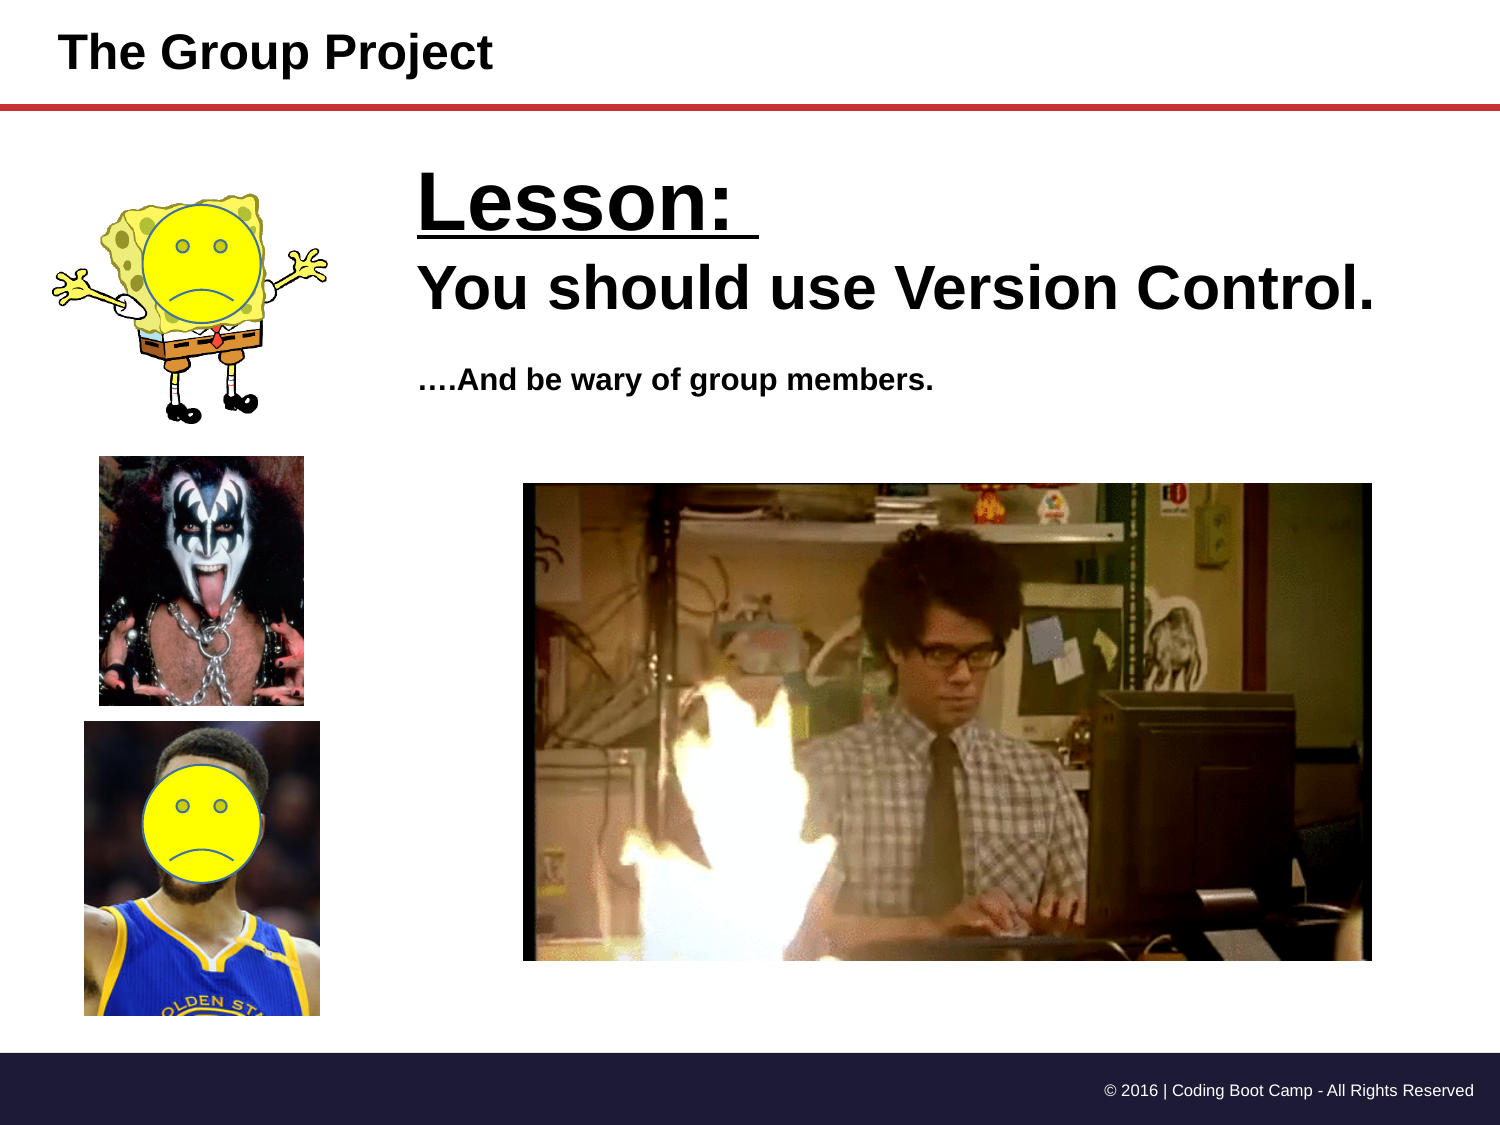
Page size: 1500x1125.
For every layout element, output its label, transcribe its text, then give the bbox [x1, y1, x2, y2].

picture [99, 455, 304, 706]
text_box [142, 204, 261, 324]
picture [46, 189, 333, 427]
picture [83, 721, 320, 1016]
text_box Lesson: You should use Version Control. ….And be wary of group members. [409, 139, 1486, 404]
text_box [142, 764, 261, 884]
title The Group Project [49, 0, 948, 108]
picture [523, 483, 1372, 961]
